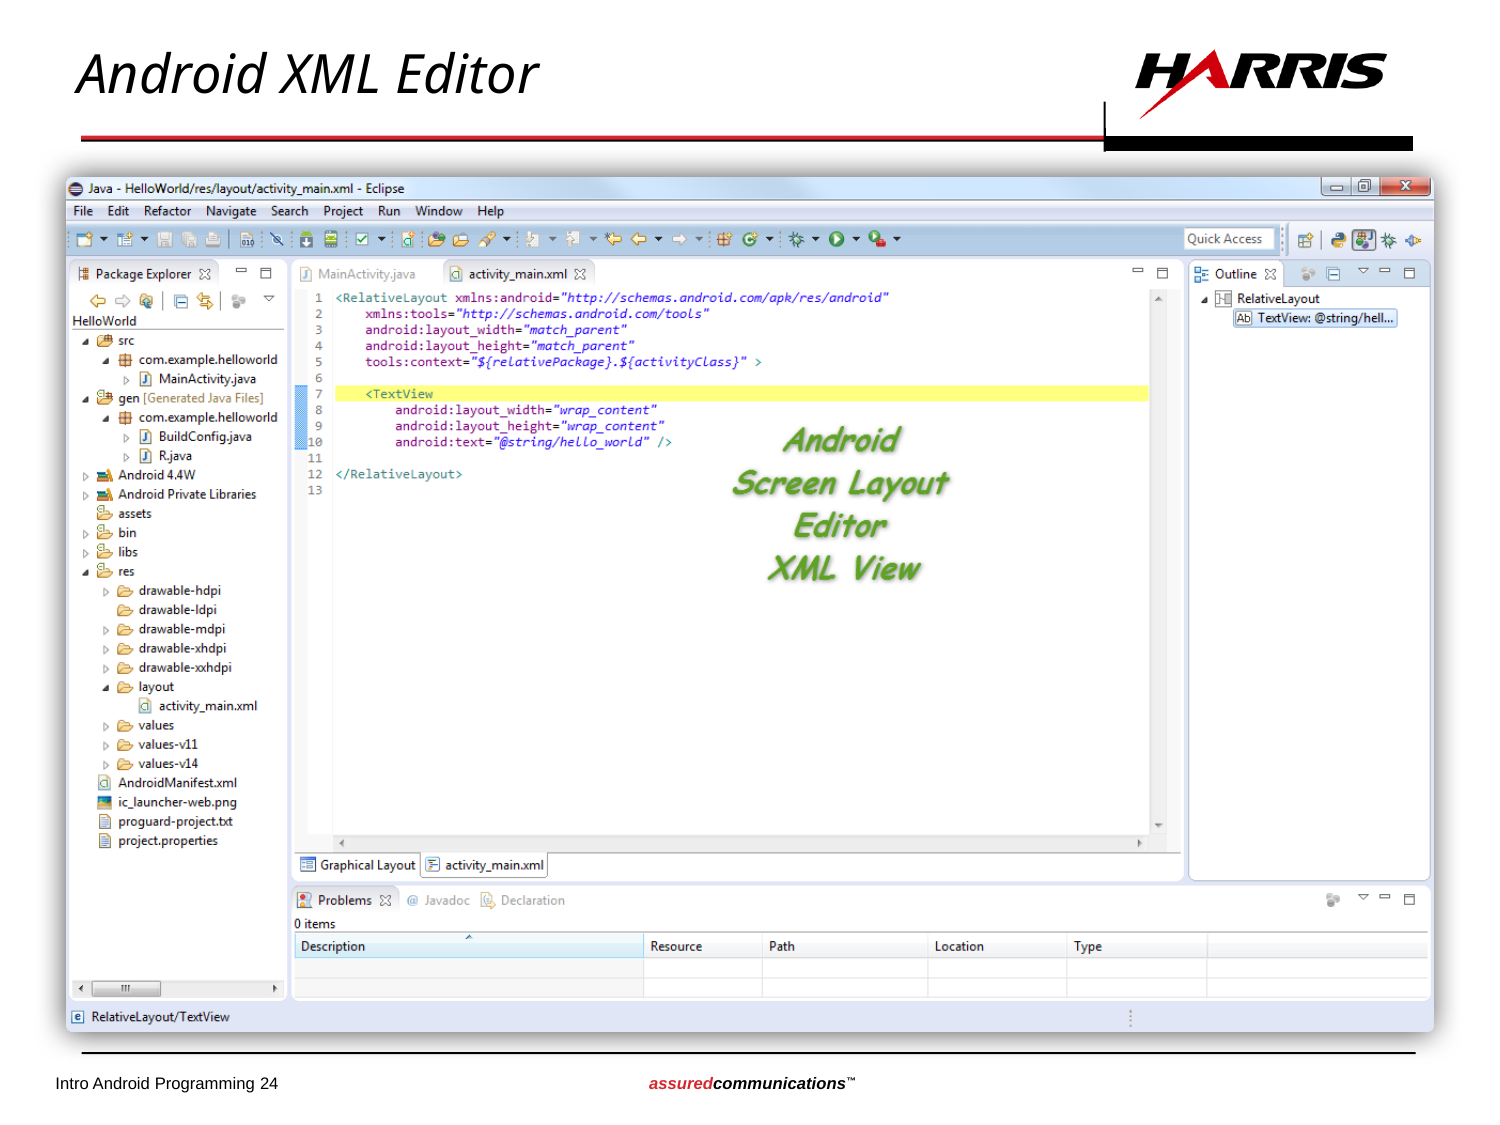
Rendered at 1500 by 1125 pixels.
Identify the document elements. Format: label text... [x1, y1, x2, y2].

title Android XML Editor [62, 27, 951, 117]
picture [1135, 49, 1387, 119]
picture [66, 177, 1434, 1033]
